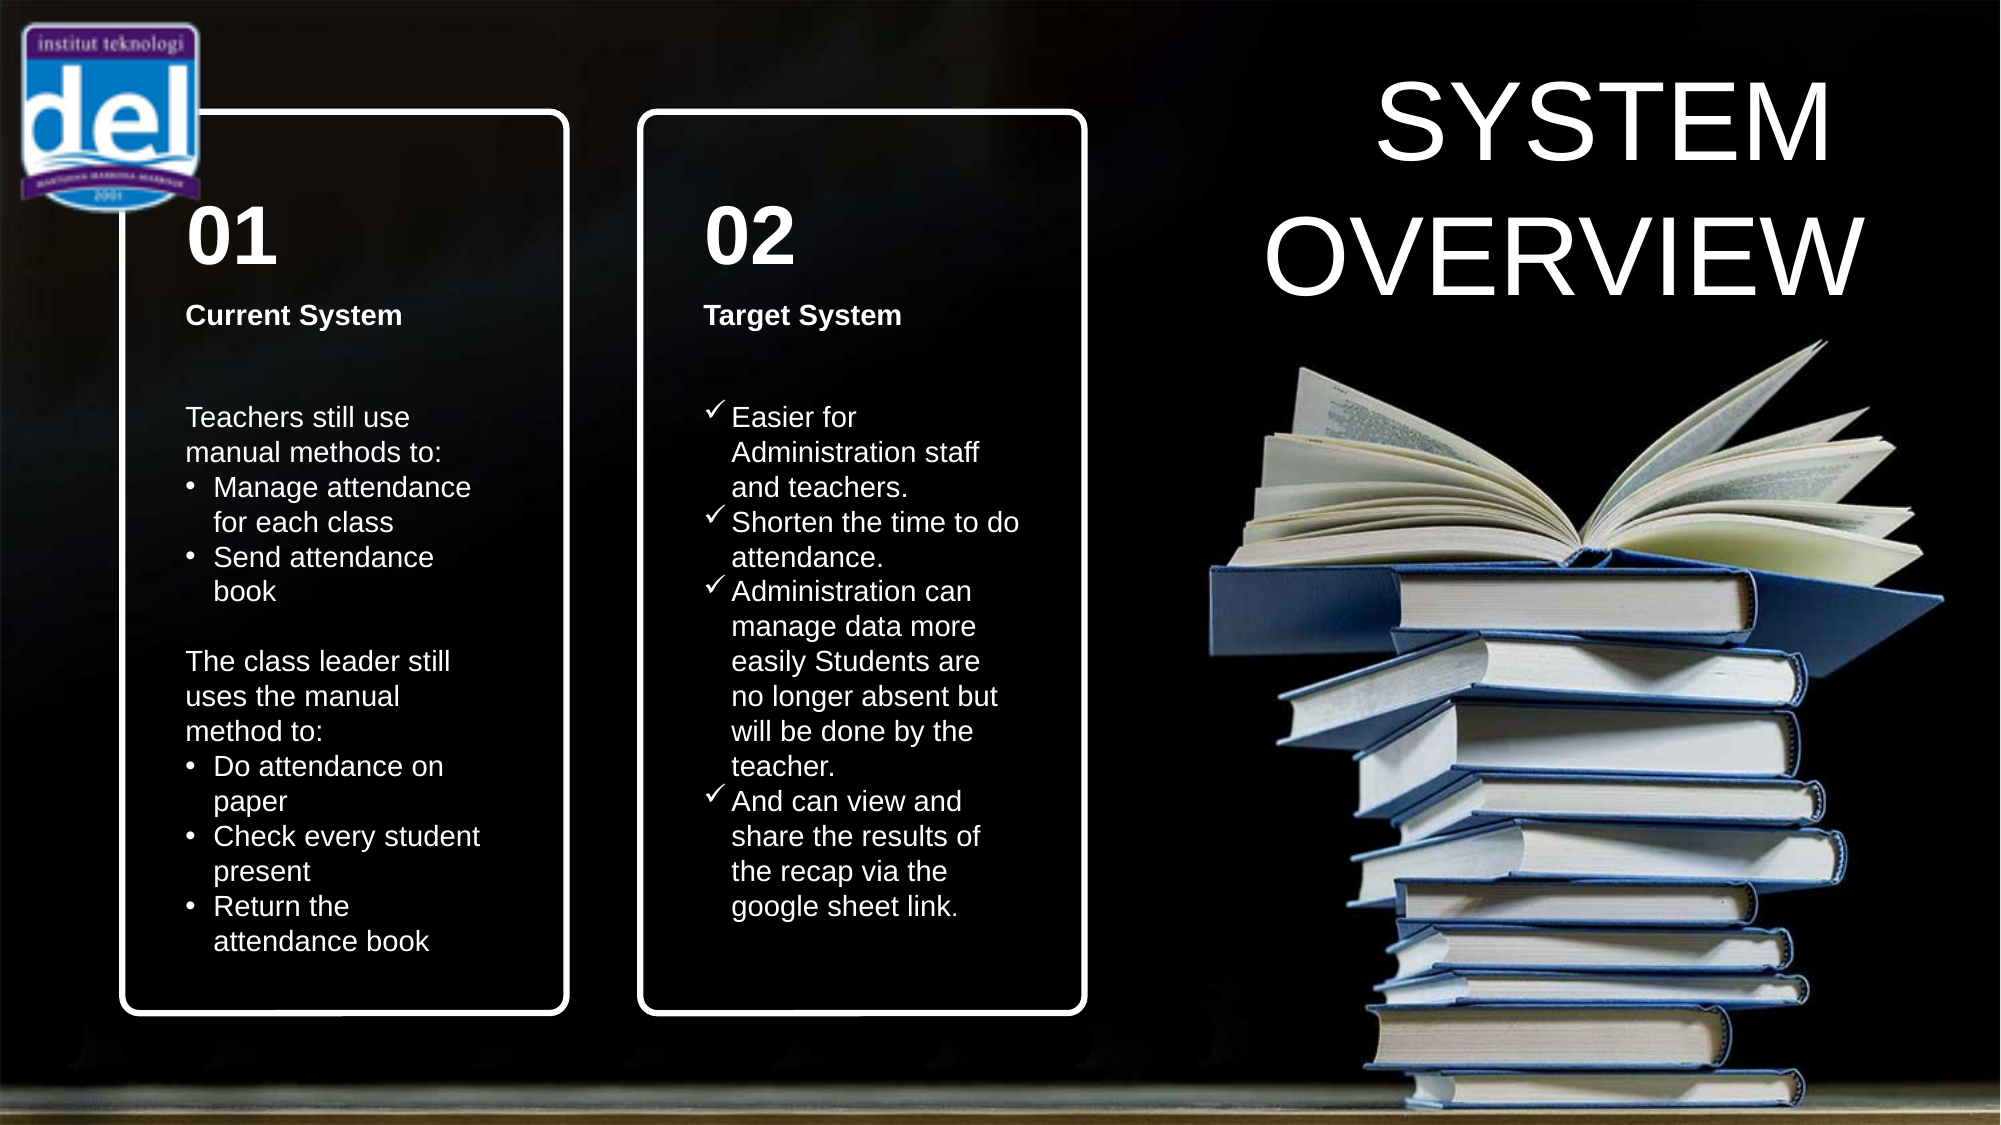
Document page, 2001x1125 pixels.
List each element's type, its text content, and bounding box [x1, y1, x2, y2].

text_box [688, 173, 1037, 936]
picture [0, 0, 2001, 1125]
text_box [121, 110, 568, 1015]
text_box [170, 173, 519, 972]
text_box [639, 110, 1086, 1015]
text_box SYSTEM OVERVIEW [1242, 40, 1882, 325]
